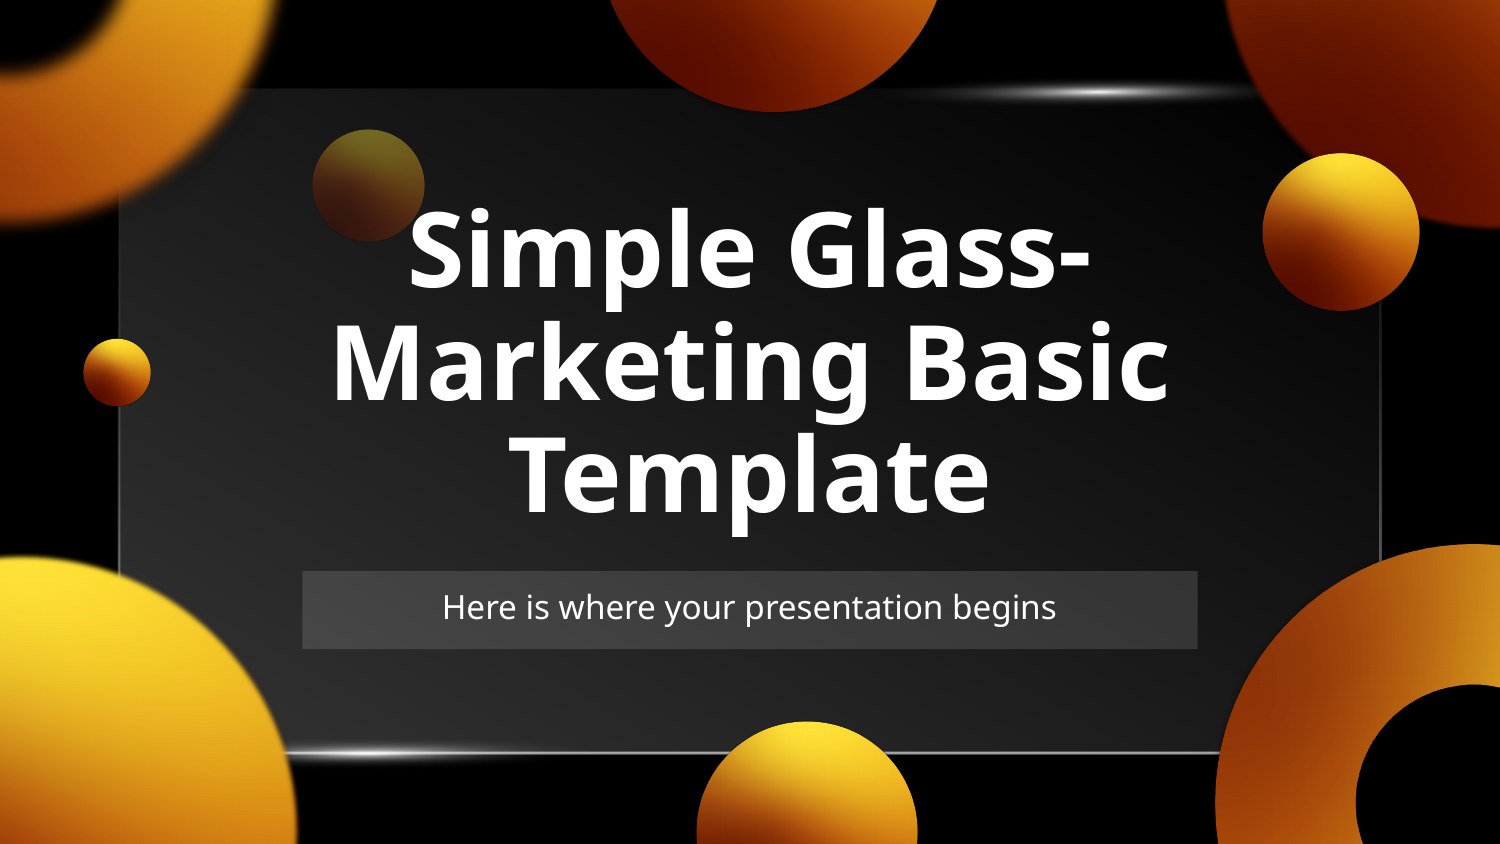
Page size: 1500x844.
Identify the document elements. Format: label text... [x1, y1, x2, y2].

picture [0, 0, 1500, 844]
subtitle Here is where your presentation begins [302, 571, 1198, 650]
title Simple Glass-Marketing Basic Template [202, 194, 1298, 551]
